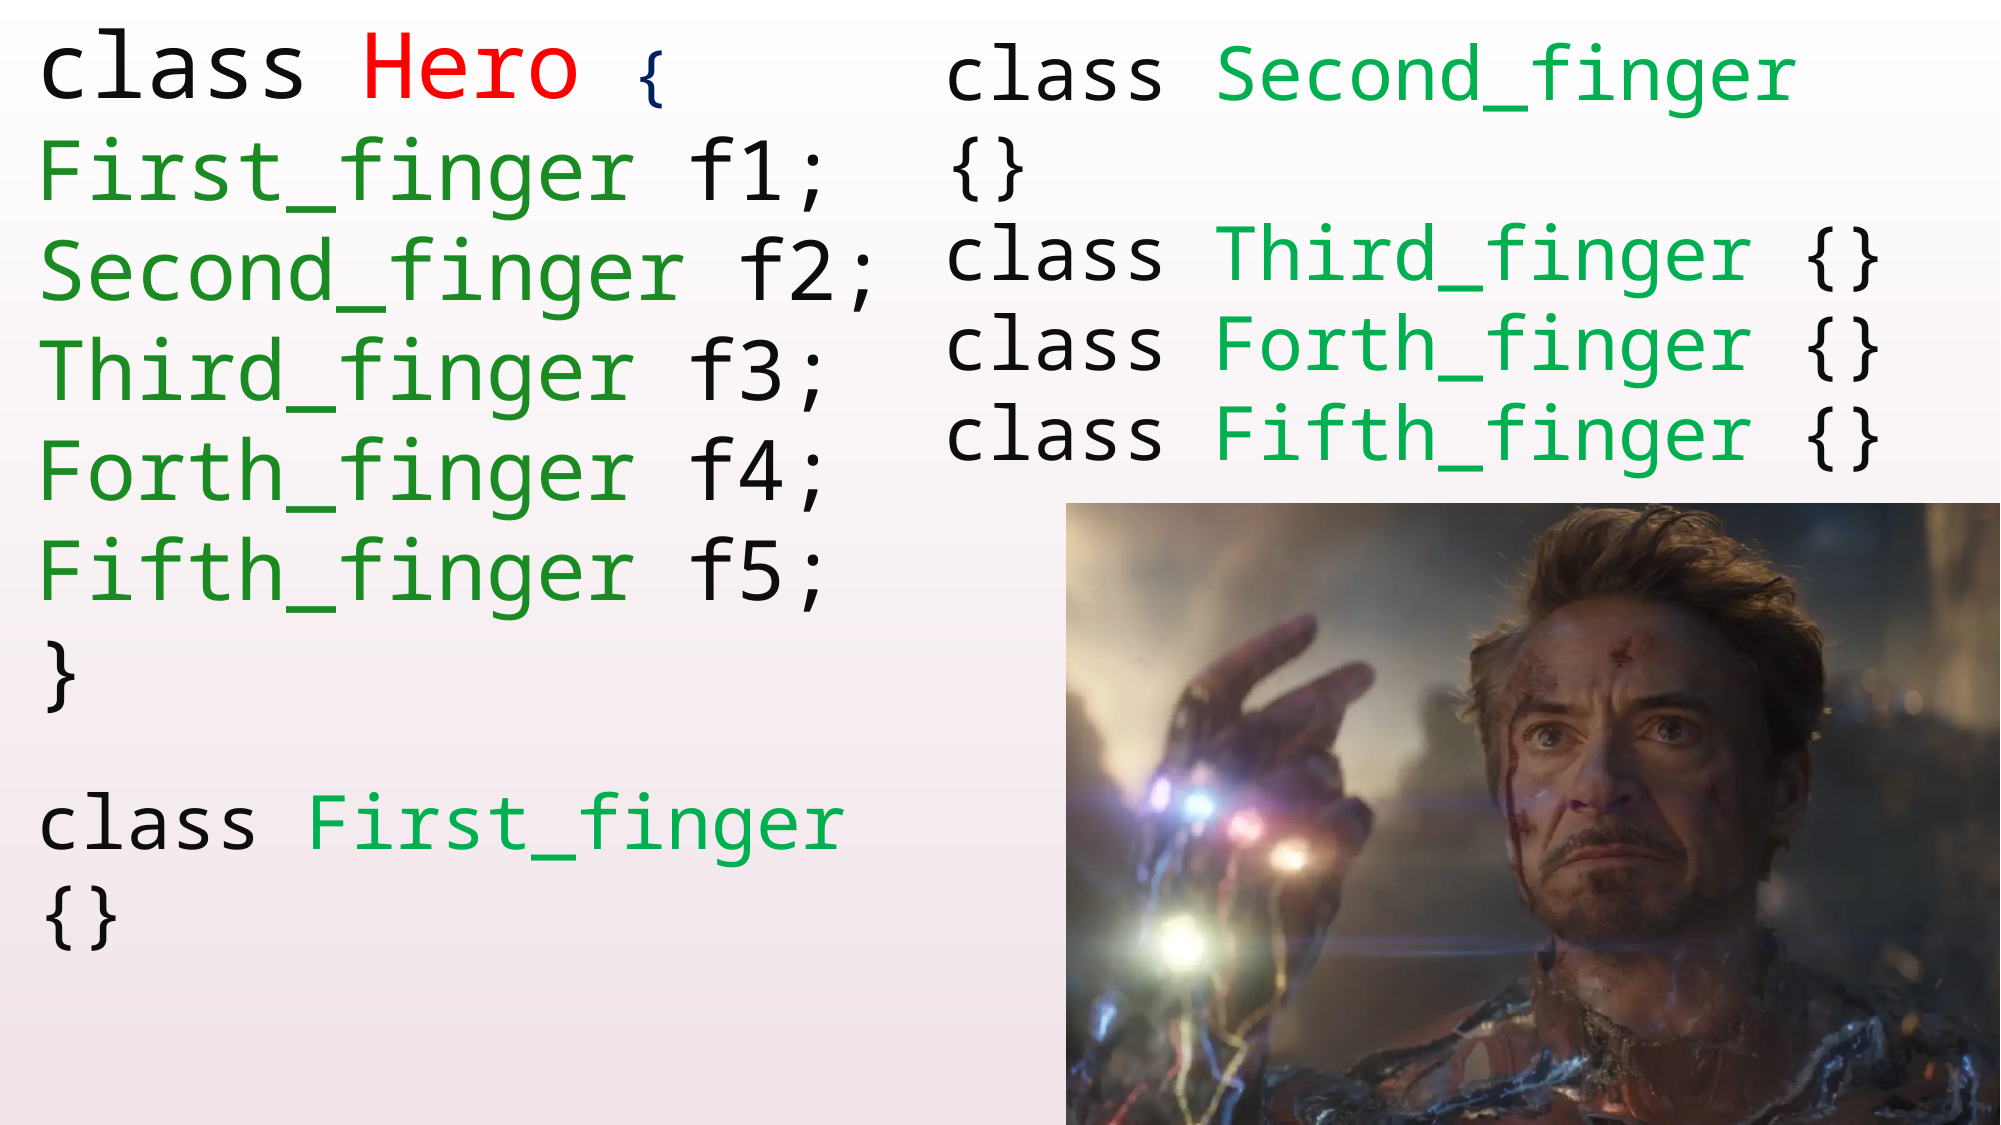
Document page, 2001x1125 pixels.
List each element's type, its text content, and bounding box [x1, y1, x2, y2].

text_box class Hero { First_finger f1; Second_finger f2; Third_finger f3; Forth_finger f4; Fifth_finger f5; } [22, 0, 1000, 825]
picture [1066, 503, 2000, 1125]
text_box class Second_finger {} class Third_finger {} class Forth_finger {} class Fifth_finger {} [928, 18, 1906, 663]
text_box class First_finger {} [22, 767, 929, 1052]
